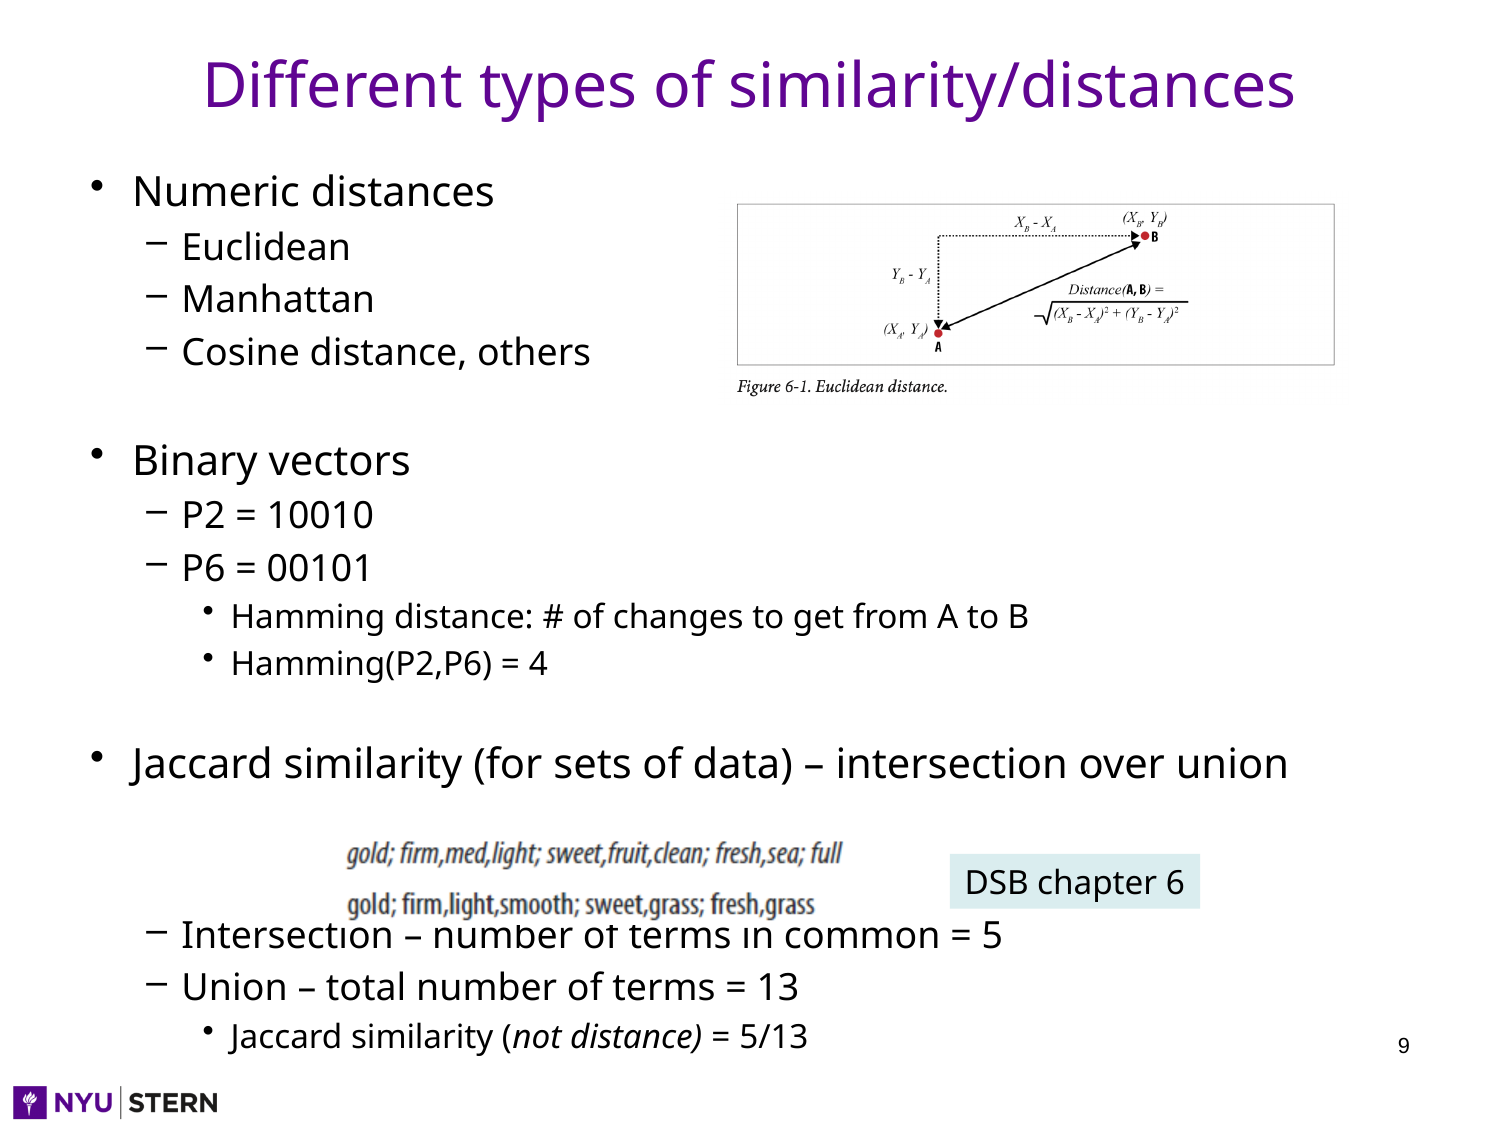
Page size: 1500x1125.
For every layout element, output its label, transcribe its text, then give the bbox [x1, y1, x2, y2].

picture [718, 190, 1349, 405]
slide_number 9 [1074, 1024, 1426, 1103]
text_box DSB chapter 6 [949, 853, 1201, 909]
title Different types of similarity/distances [75, 22, 1425, 142]
list Numeric distances Euclidean Manhattan Cosine distance, others Binary vectors P2 = 10010 P6 = 00101 Hamming distance: # of changes to get from A to B Hamming(P2,P6) = 4 Jaccard similarity (for sets of data) – intersection over union Intersection – number of terms in common = 5 Union – total number of terms = 13 Jaccard similarity (not distance) = 5/13 [75, 157, 1425, 948]
picture [0, 1038, 230, 1125]
picture [339, 838, 863, 925]
